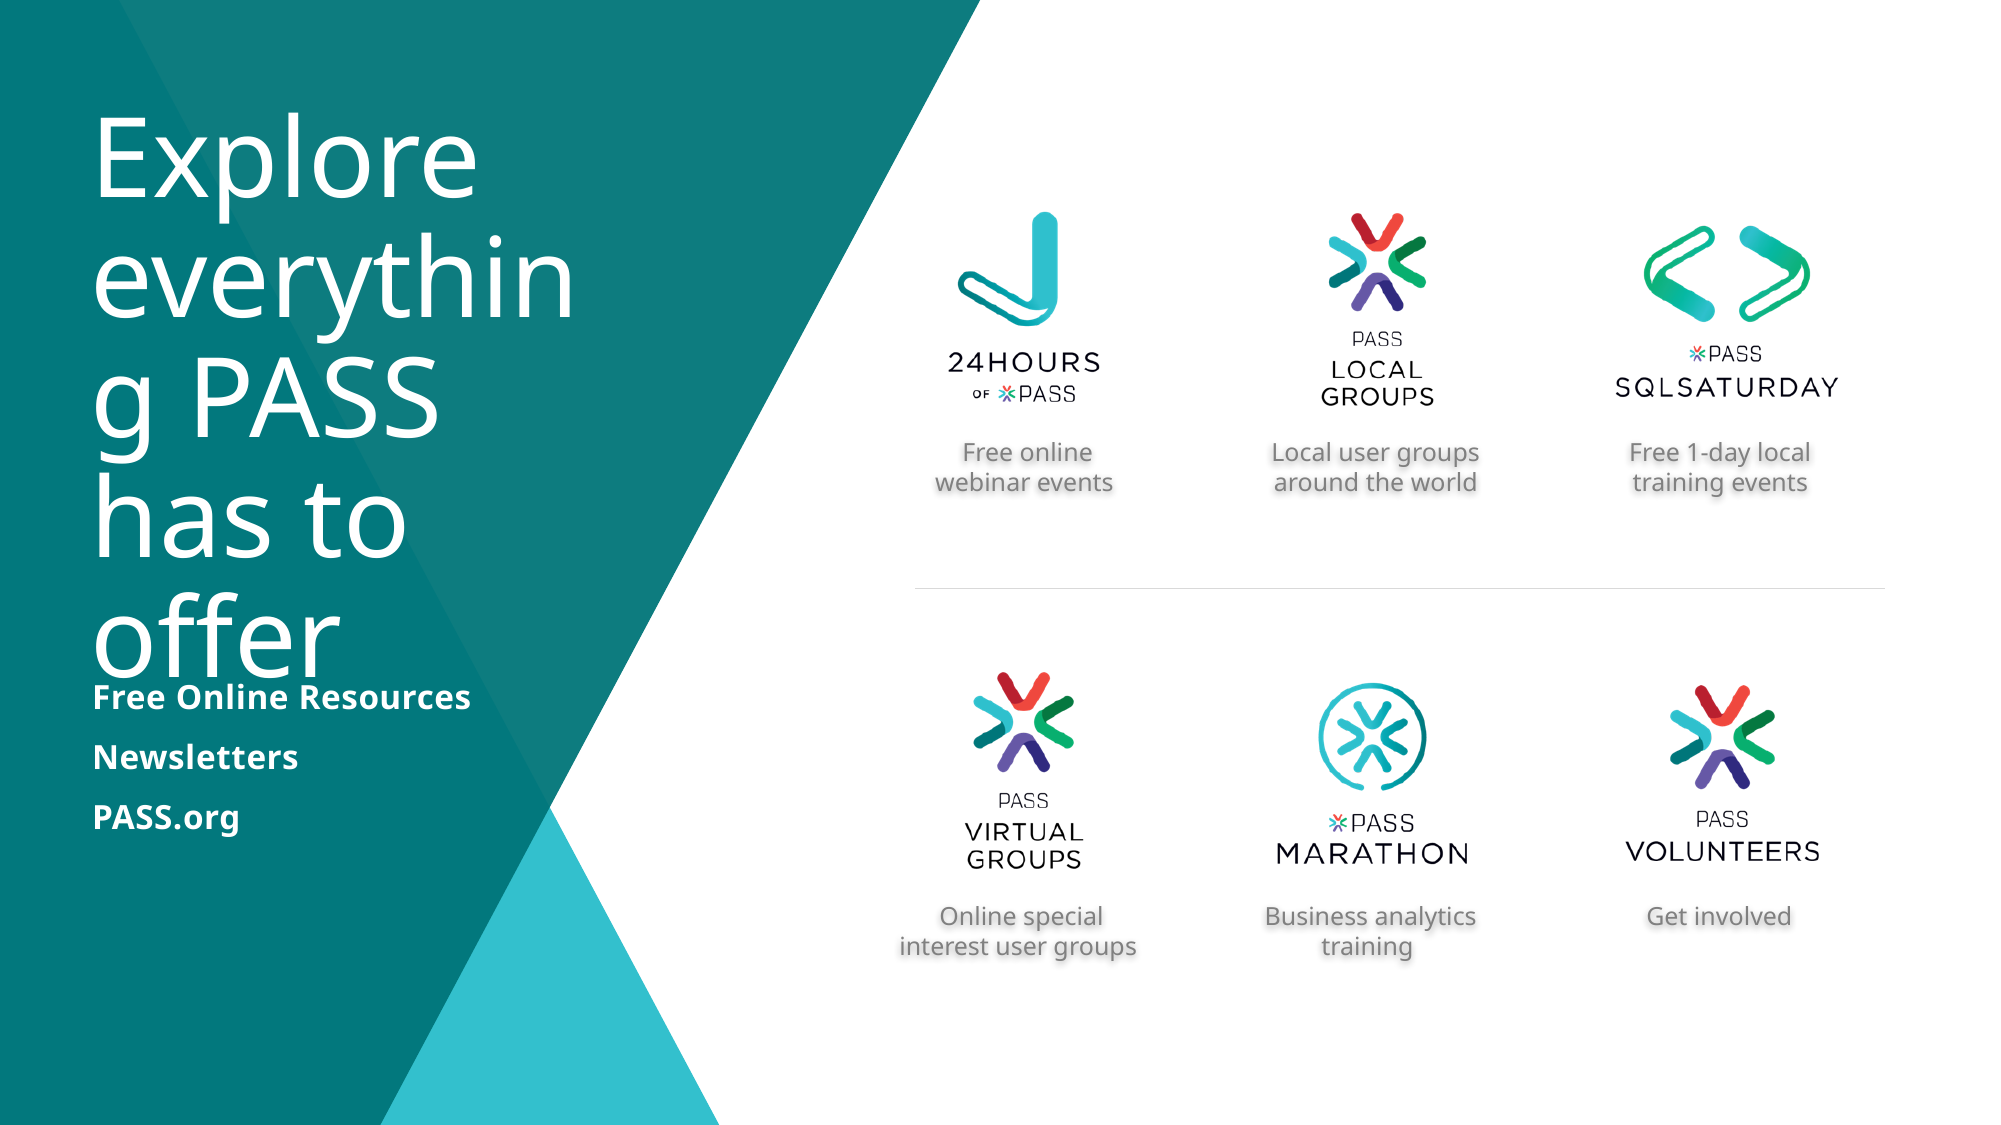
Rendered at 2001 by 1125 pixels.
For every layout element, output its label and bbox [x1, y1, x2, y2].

picture [899, 185, 1148, 434]
picture [1625, 685, 1819, 861]
picture [1235, 167, 1519, 451]
picture [1587, 172, 1866, 451]
picture [879, 625, 1168, 915]
picture [1235, 636, 1509, 910]
